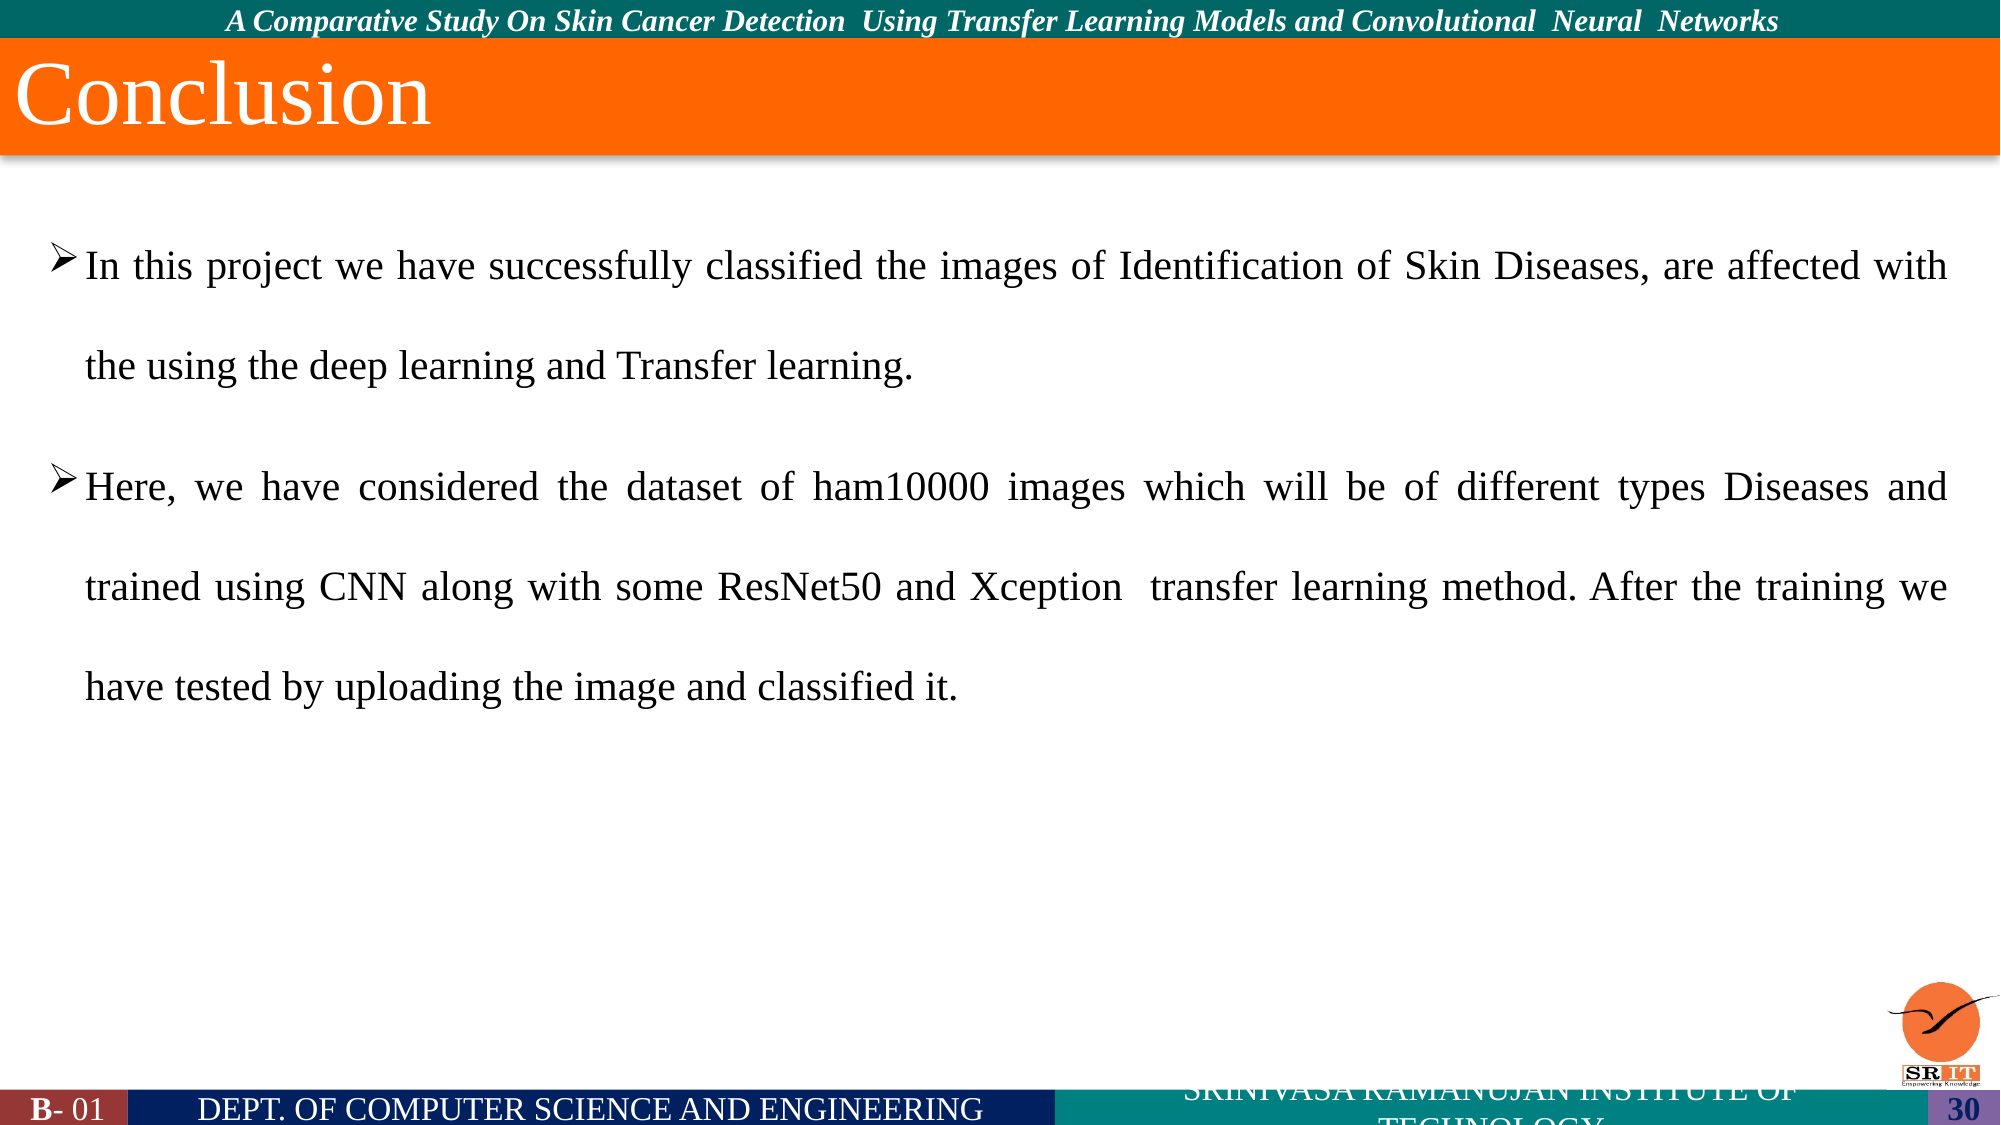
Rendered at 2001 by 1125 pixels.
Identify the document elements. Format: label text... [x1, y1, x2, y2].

list In this project we have successfully classified the images of Identification of Skin Diseases, are affected with the using the deep learning and Transfer learning. Here, we have considered the dataset of ham10000 images which will be of different types Diseases and trained using CNN along with some ResNet50 and Xception transfer learning method. After the training we have tested by uploading the image and classified it. [32, 179, 1965, 1065]
picture [1887, 977, 2000, 1090]
title Conclusion [0, 38, 2000, 156]
